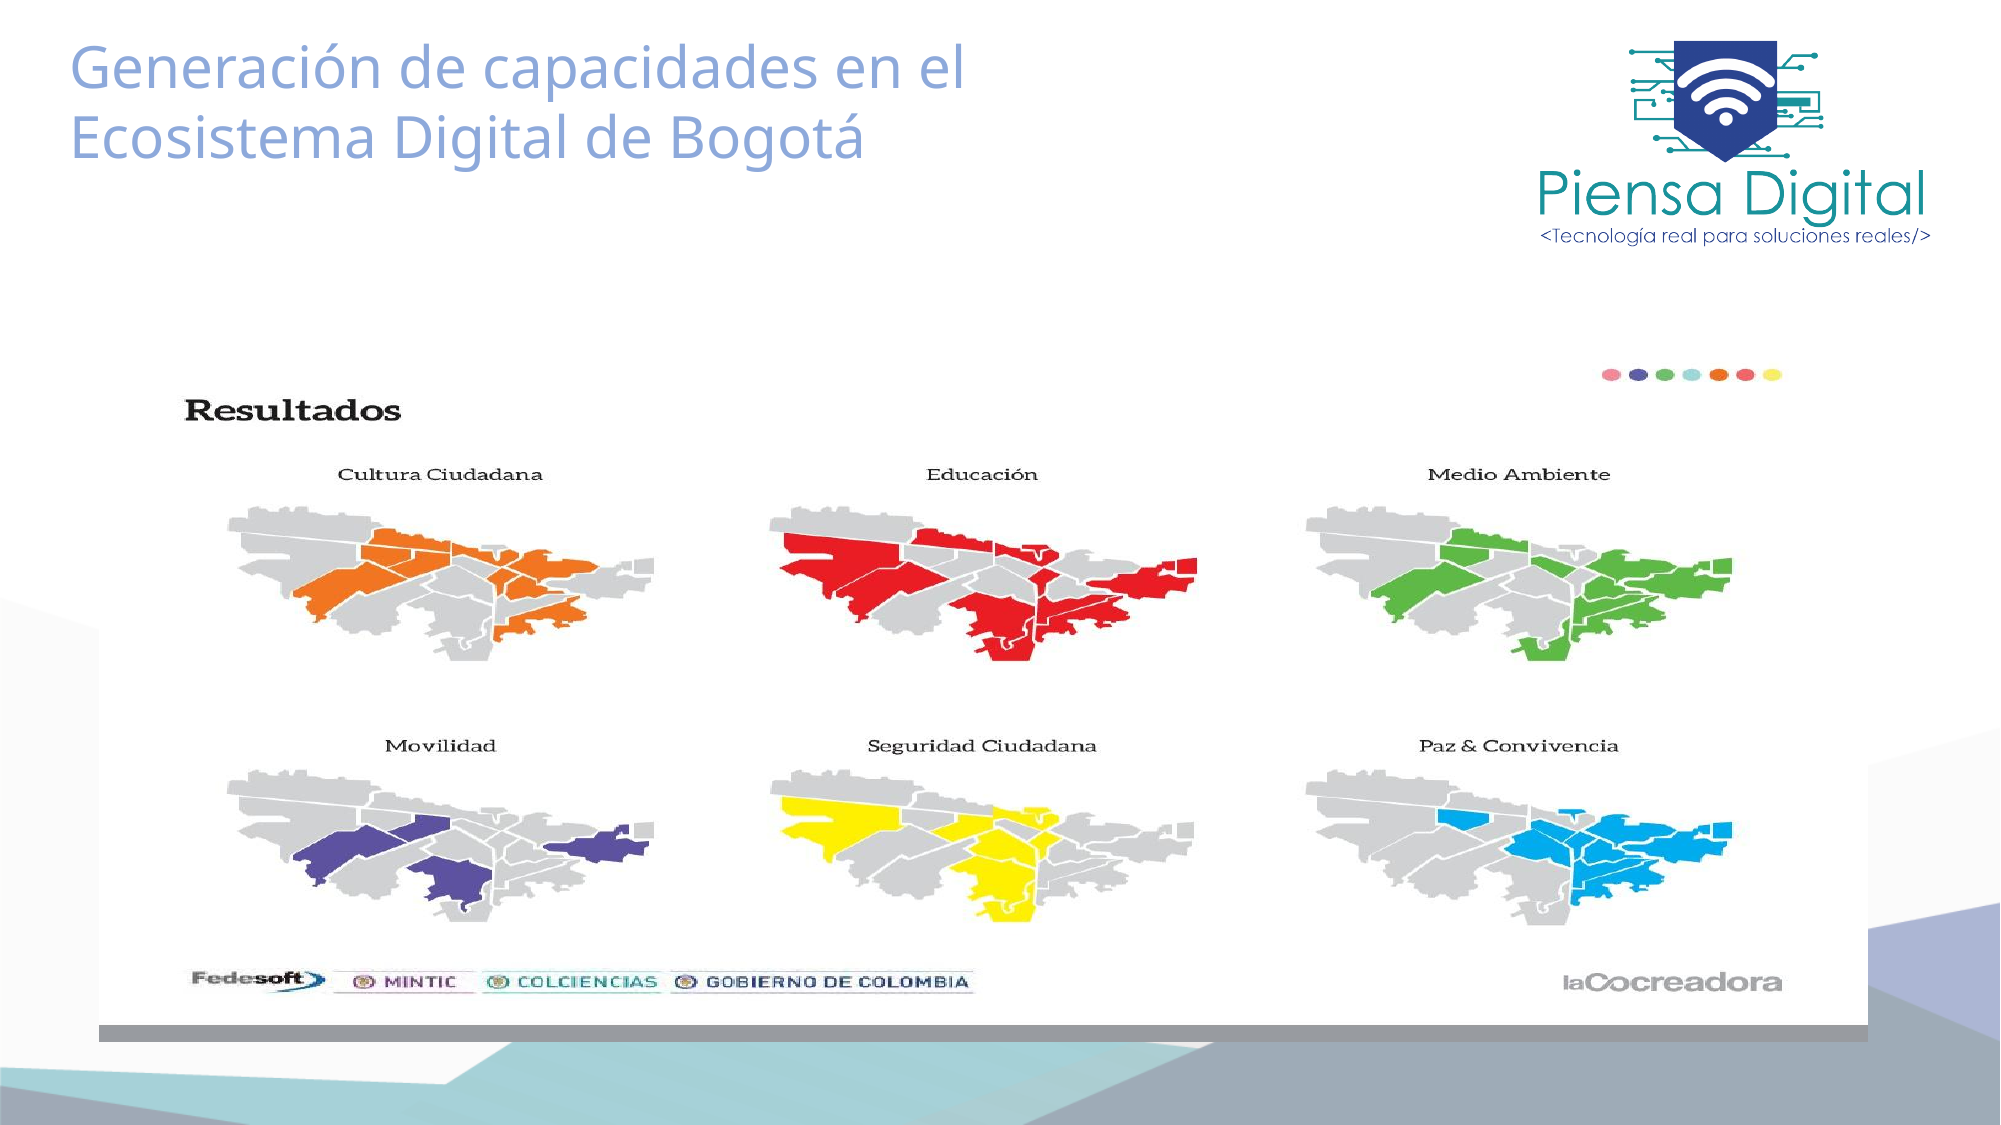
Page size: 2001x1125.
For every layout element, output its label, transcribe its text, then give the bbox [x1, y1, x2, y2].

picture [1505, 0, 1946, 285]
text_box Generación de capacidades en el Ecosistema Digital de Bogotá [54, 22, 1122, 179]
picture [99, 317, 1868, 1042]
